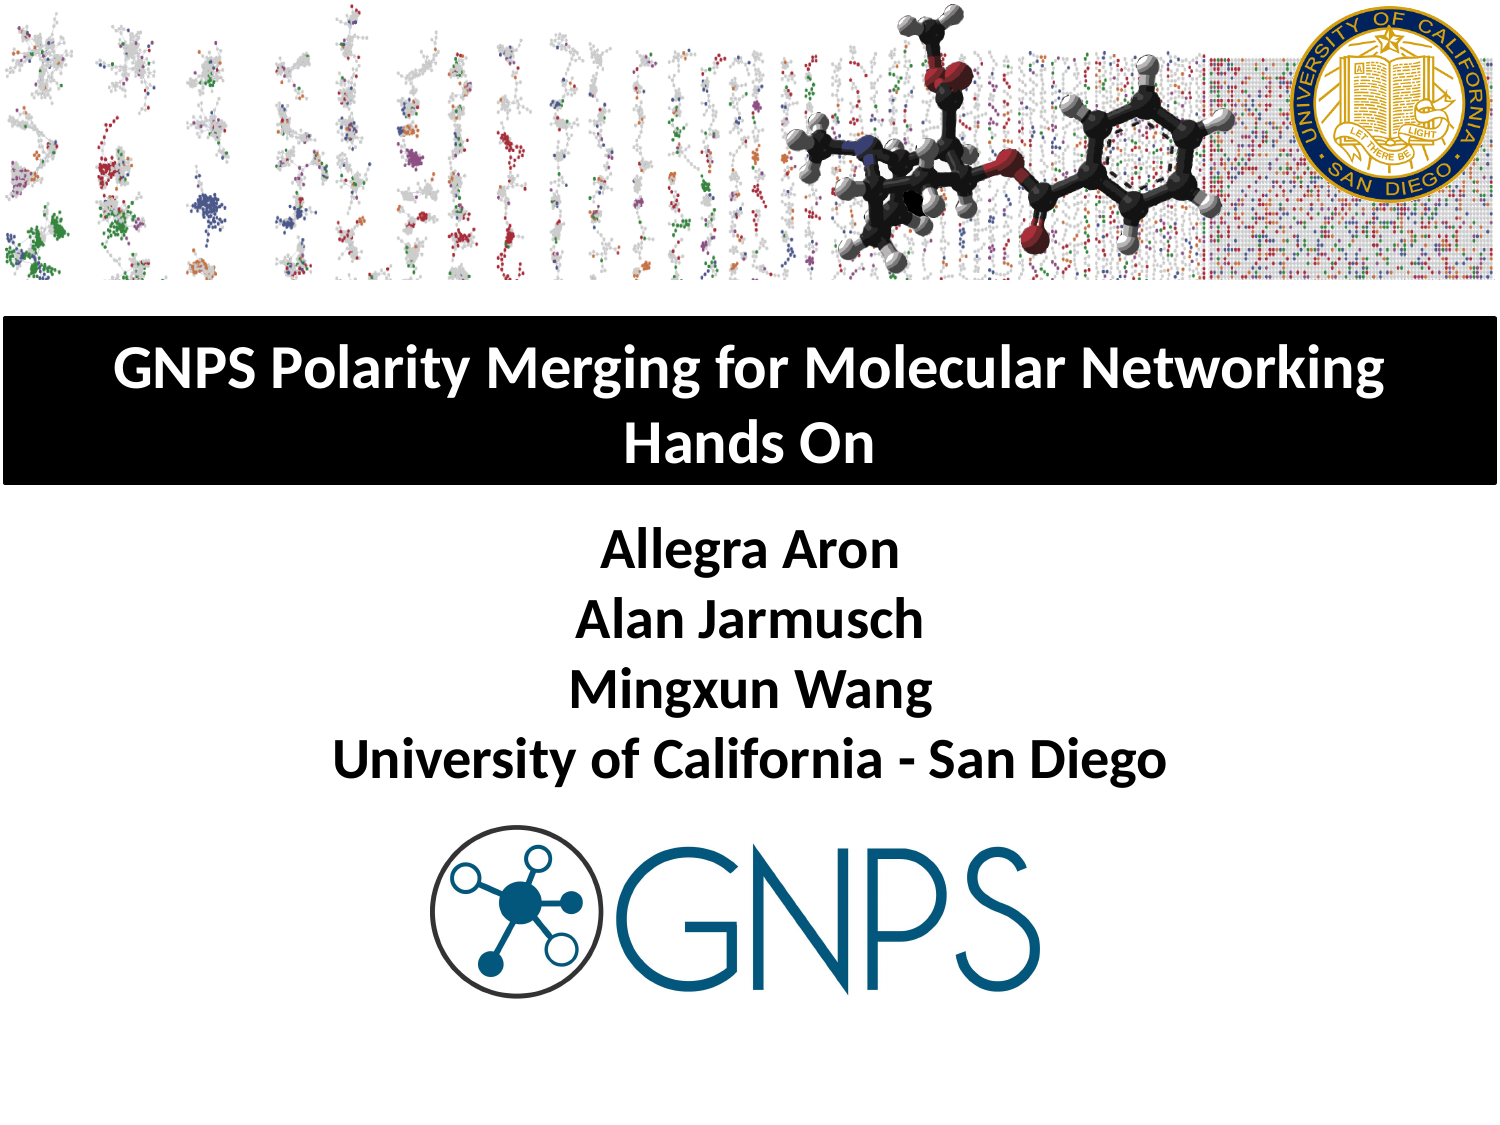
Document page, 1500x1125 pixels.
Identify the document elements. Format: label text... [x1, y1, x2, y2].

picture [4, 4, 1500, 280]
text_box GNPS Polarity Merging for Molecular Networking Hands On [5, 318, 1495, 484]
picture [430, 807, 1041, 1026]
text_box Allegra Aron Alan Jarmusch Mingxun Wang University of California - San Diego [5, 503, 1496, 799]
